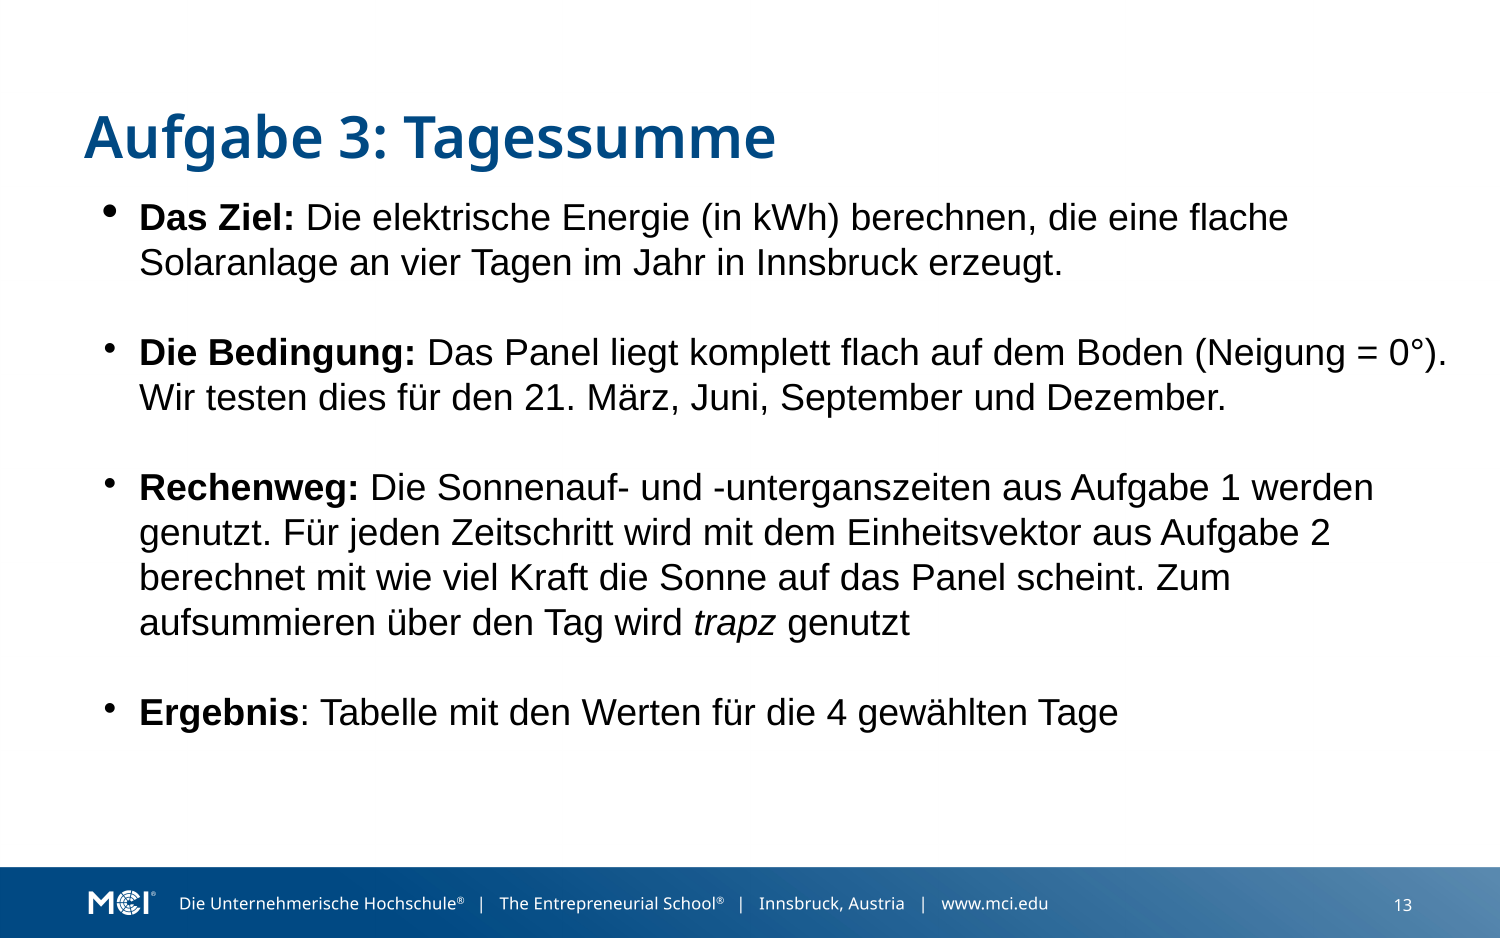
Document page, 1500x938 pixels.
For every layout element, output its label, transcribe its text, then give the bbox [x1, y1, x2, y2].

text_box Aufgabe 3: Tagessumme [84, 108, 1412, 159]
text_box Das Ziel: Die elektrische Energie (in kWh) berechnen, die eine flache Solaranlage an vier Tagen im Jahr in Innsbruck erzeugt. Die Bedingung: Das Panel liegt komplett flach auf dem Boden (Neigung = 0°). Wir testen dies für den 21. März, Juni, September und Dezember. Rechenweg: Die Sonnenauf- und -unterganszeiten aus Aufgabe 1 werden genutzt. Für jeden Zeitschritt wird mit dem Einheitsvektor aus Aufgabe 2 berechnet mit wie viel Kraft die Sonne auf das Panel scheint. Zum aufsummieren über den Tag wird trapz genutzt Ergebnis: Tabelle mit den Werten für die 4 gewählten Tage [88, 186, 1468, 938]
